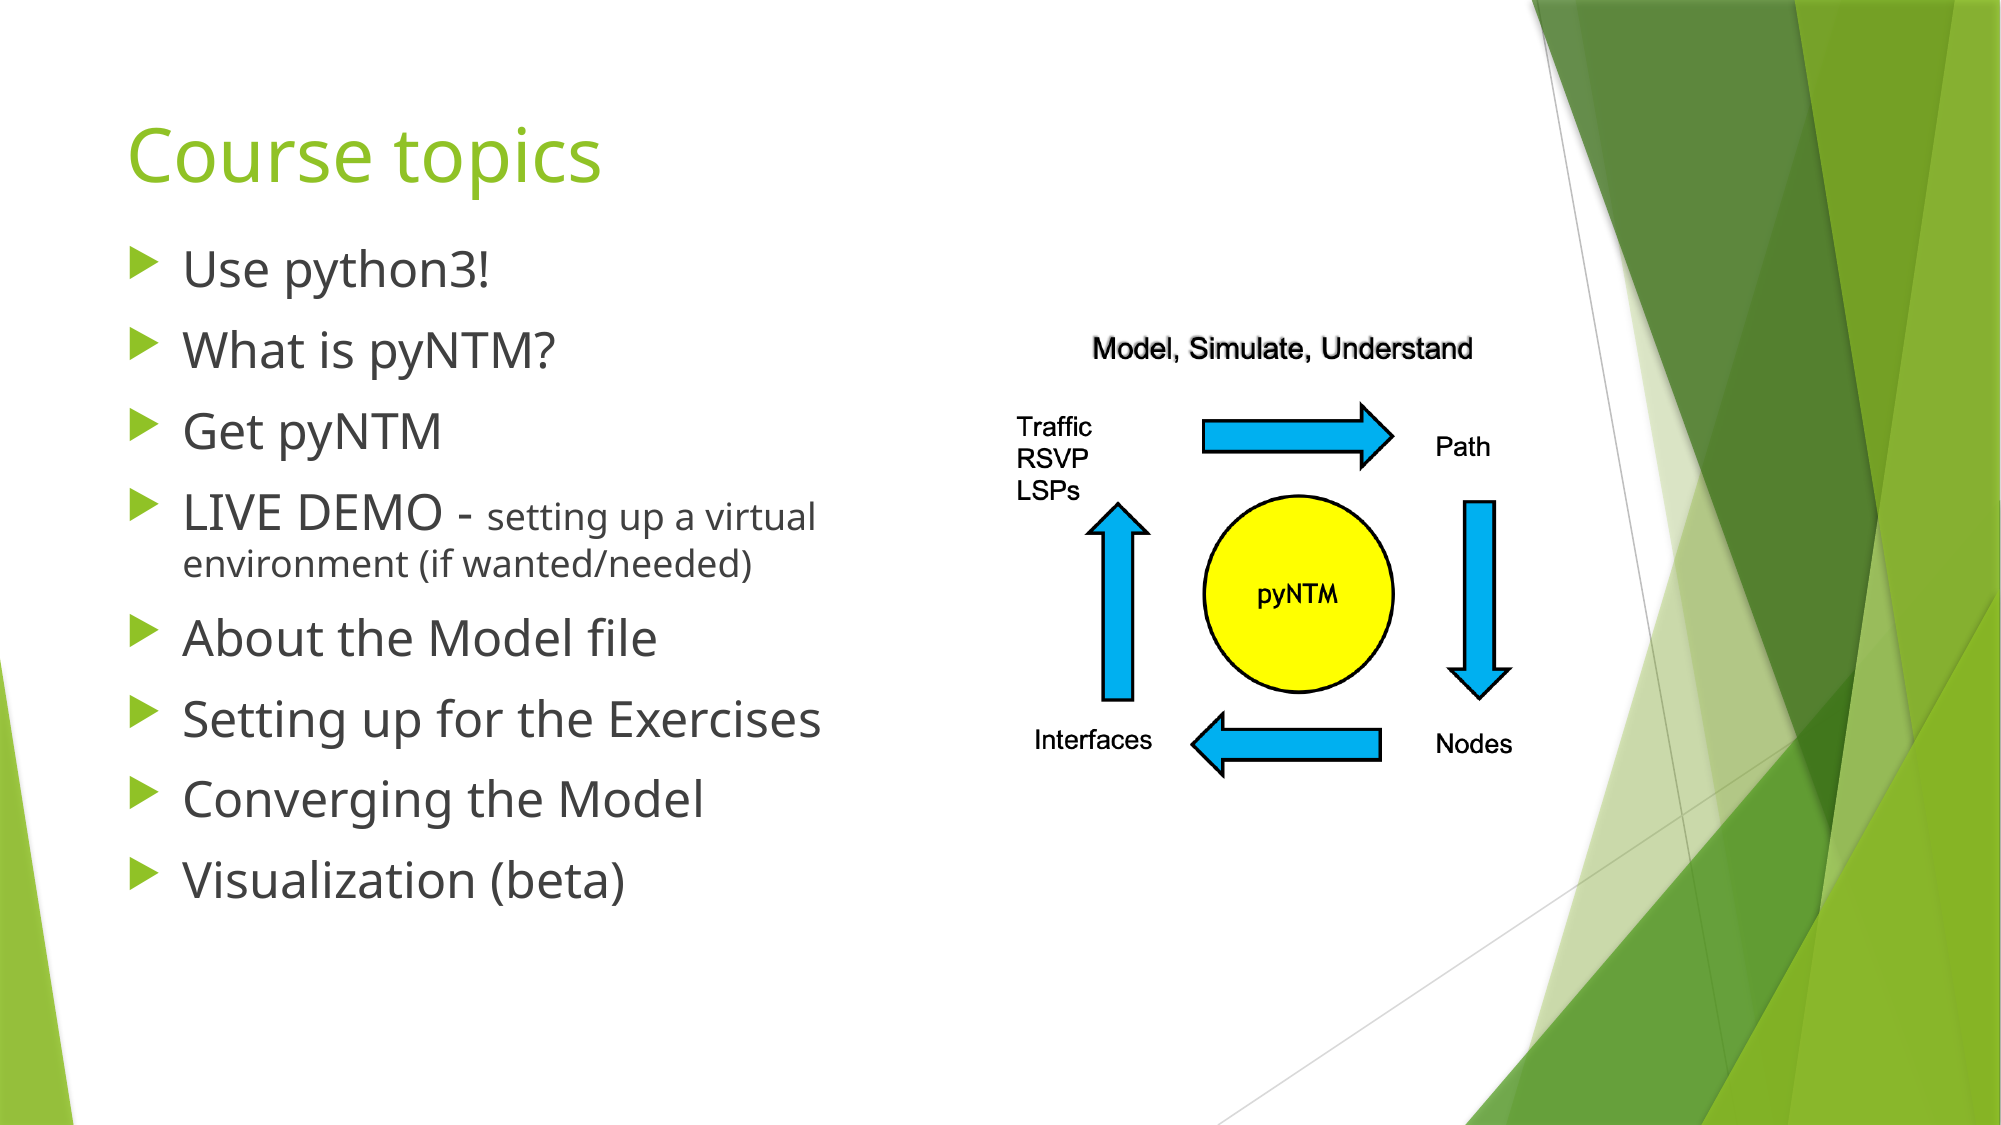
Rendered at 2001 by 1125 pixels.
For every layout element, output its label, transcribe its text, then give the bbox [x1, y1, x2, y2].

picture [999, 316, 1565, 780]
list Use python3! What is pyNTM? Get pyNTM LIVE DEMO - setting up a virtual environment (if wanted/needed) About the Model file Setting up for the Exercises Converging the Model Visualization (beta) [111, 230, 1000, 1050]
title Course topics [111, 99, 1522, 315]
